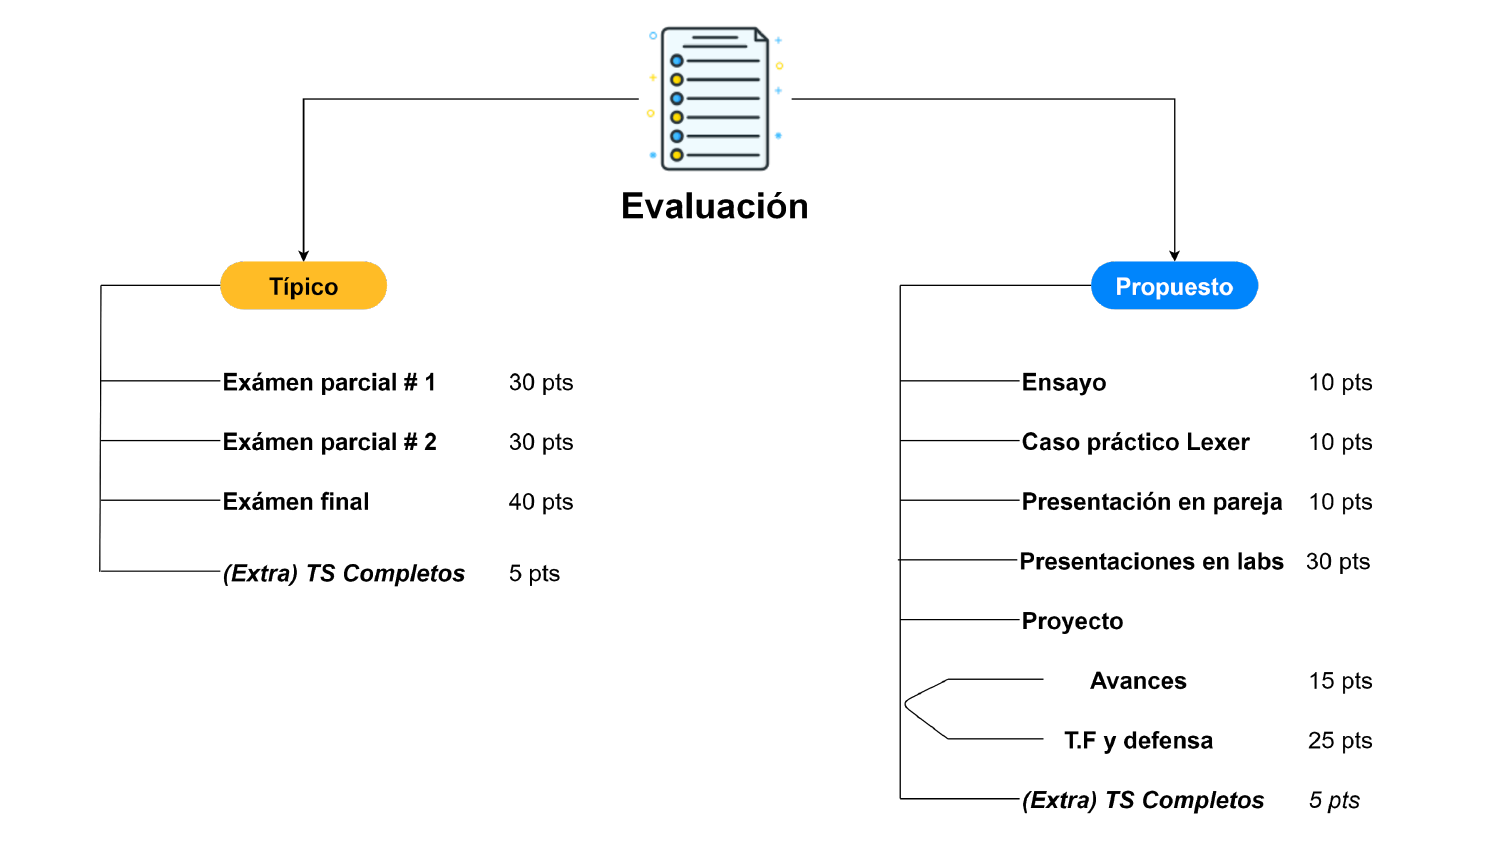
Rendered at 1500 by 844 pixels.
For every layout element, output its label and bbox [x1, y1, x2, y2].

picture [98, 21, 1402, 823]
